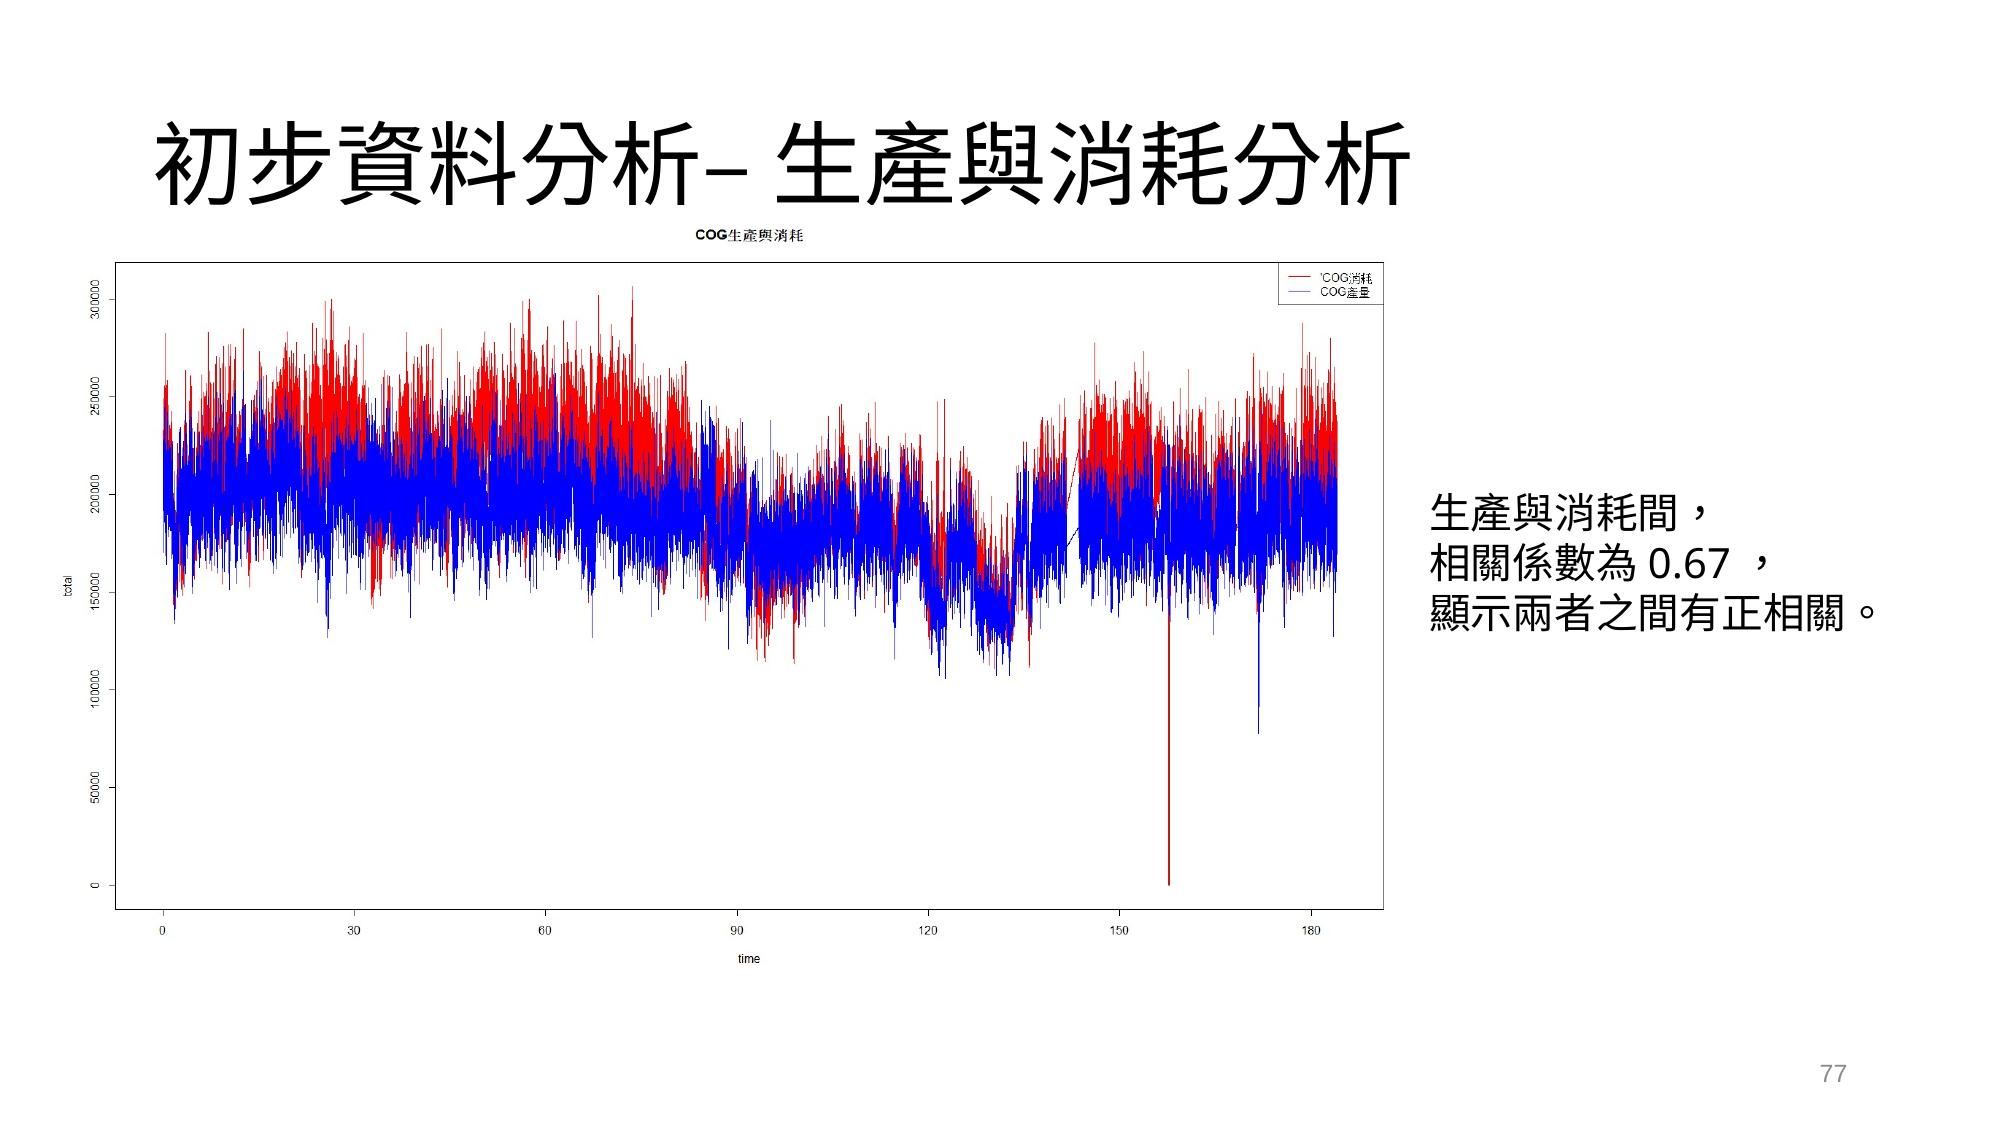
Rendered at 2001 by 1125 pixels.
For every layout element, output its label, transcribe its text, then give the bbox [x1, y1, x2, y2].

title 初步資料分析– 生產與消耗分析 [137, 59, 1863, 278]
picture [58, 205, 1413, 981]
slide_number 77 [1412, 1042, 1863, 1103]
text_box 生產與消耗間， 相關係數為0.67， 顯示兩者之間有正相關。 [1414, 479, 1904, 644]
